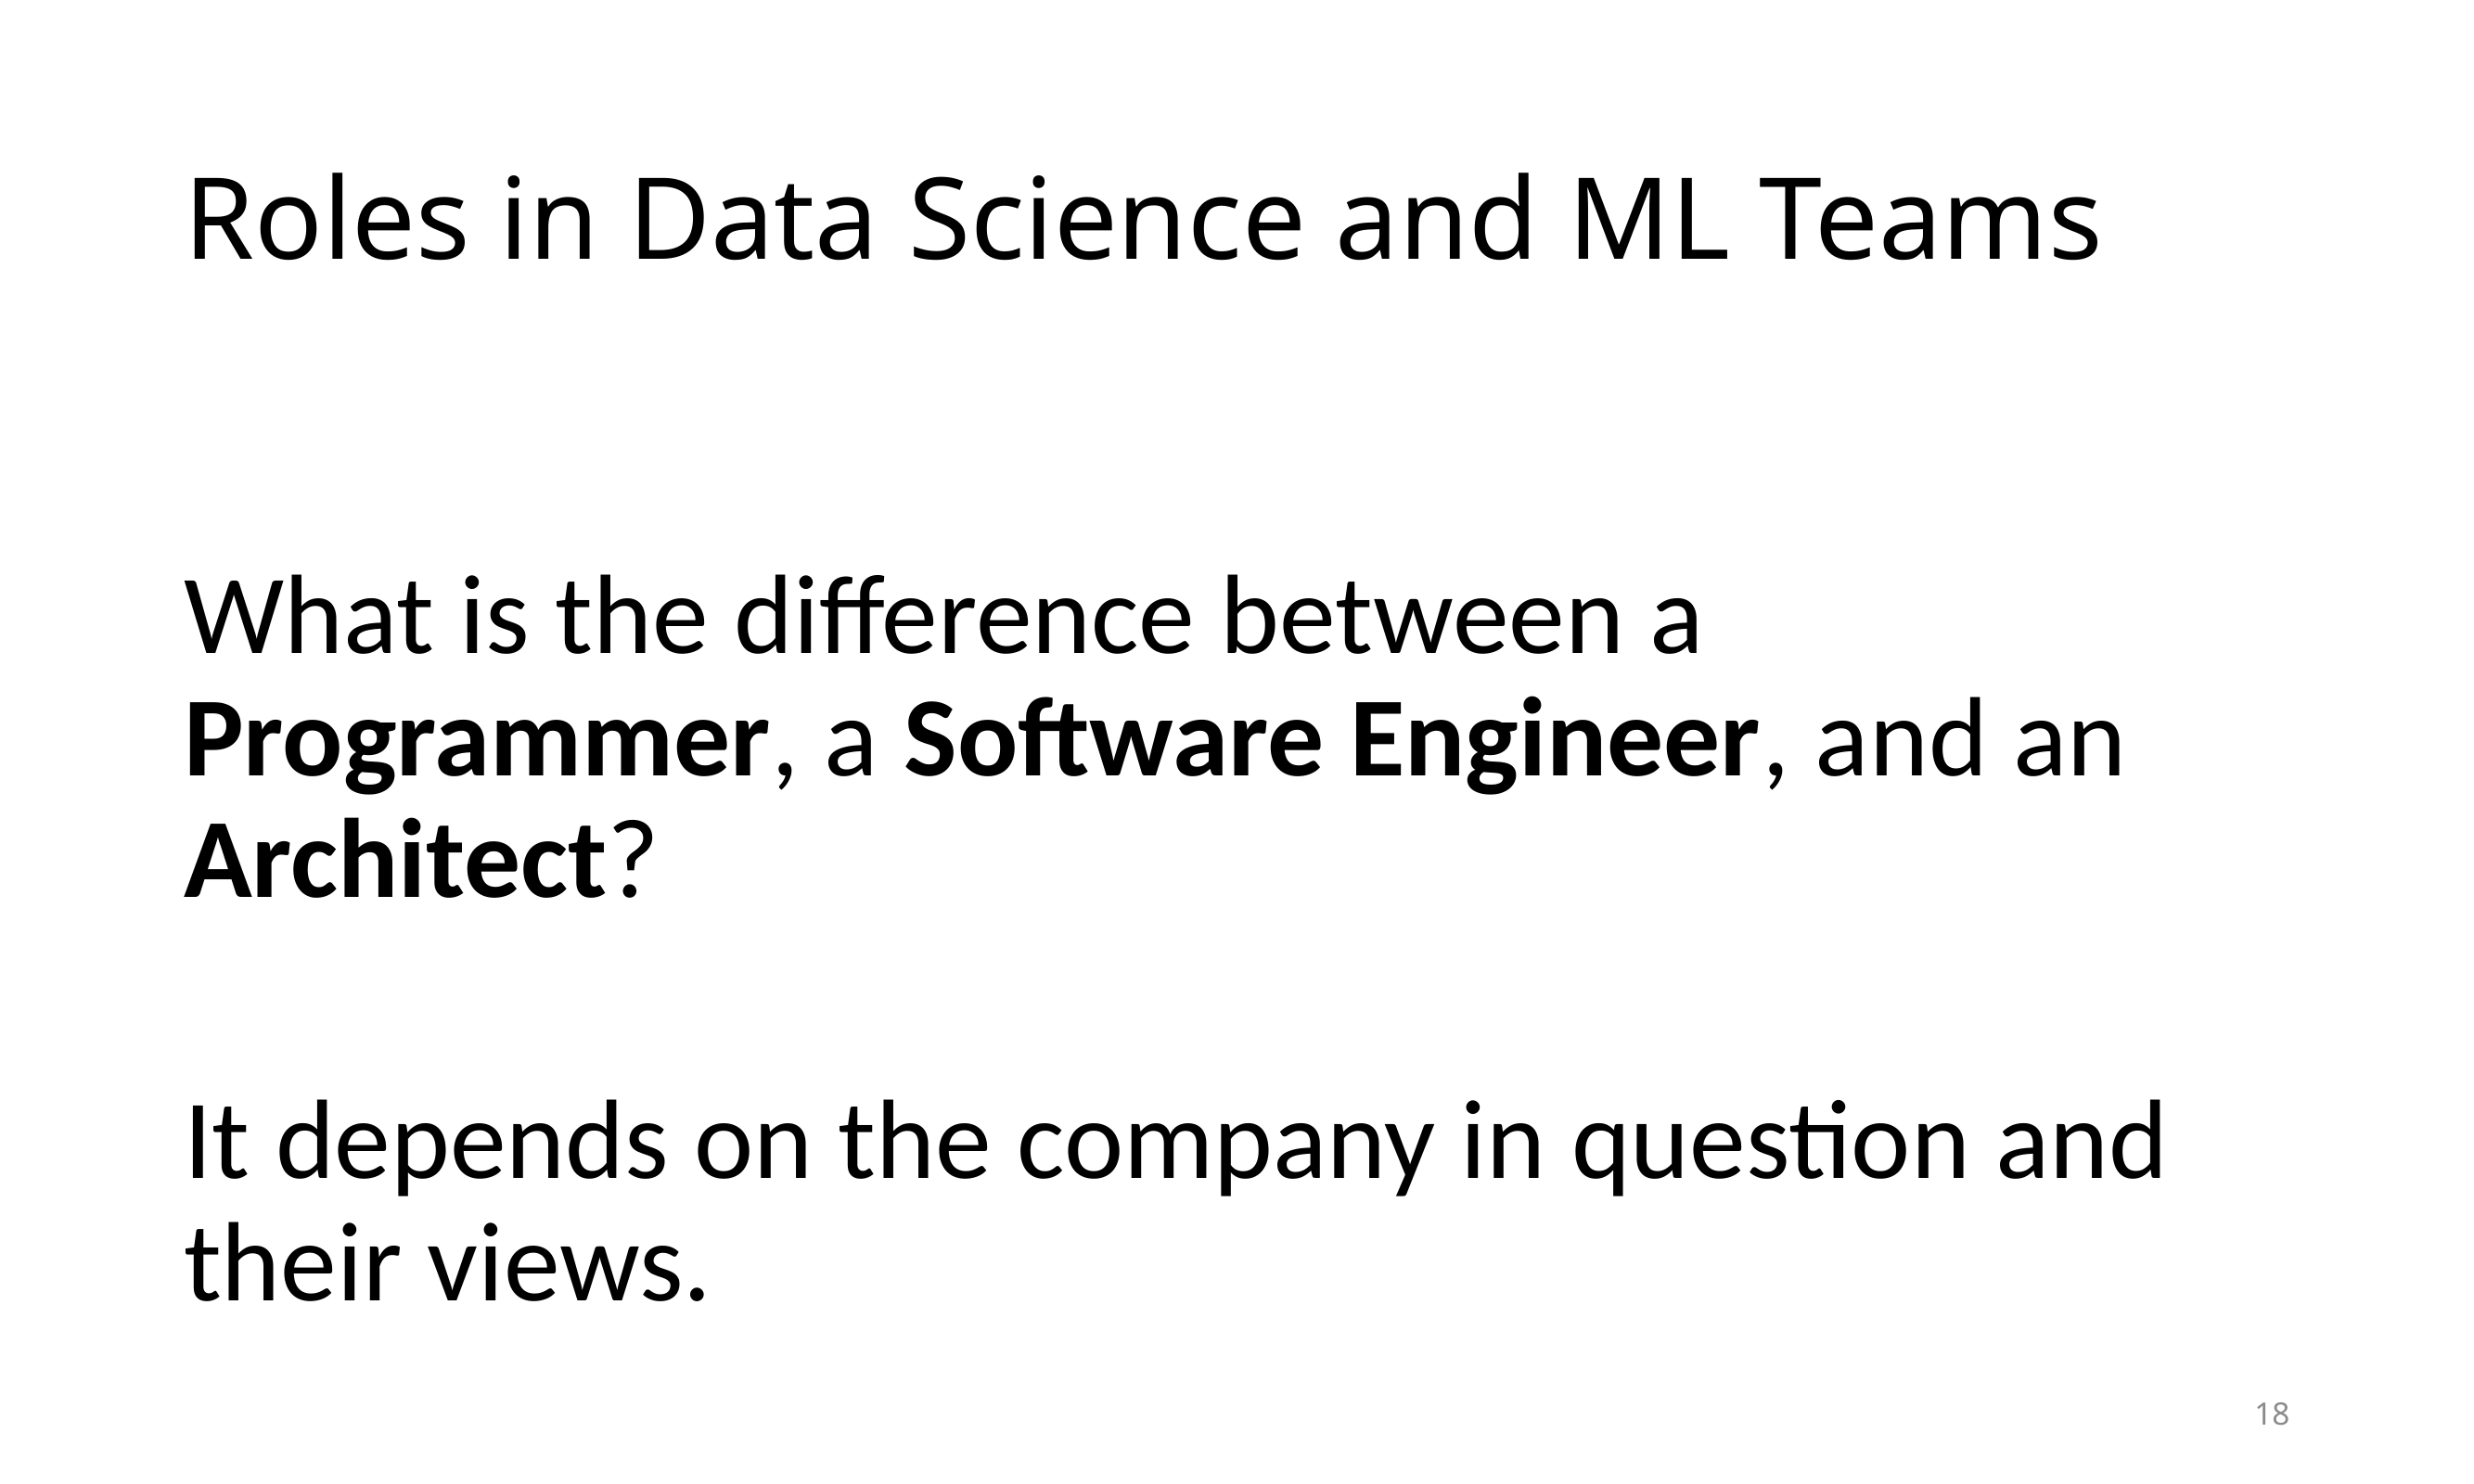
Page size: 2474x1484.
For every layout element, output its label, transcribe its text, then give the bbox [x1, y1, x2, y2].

list What is the difference between a Programmer, a Software Engineer, and an Architect? It depends on the company in question and their views. [170, 394, 2304, 1337]
title Roles in Data Science and ML Teams [170, 79, 2304, 366]
slide_number 18 [1747, 1375, 2304, 1455]
